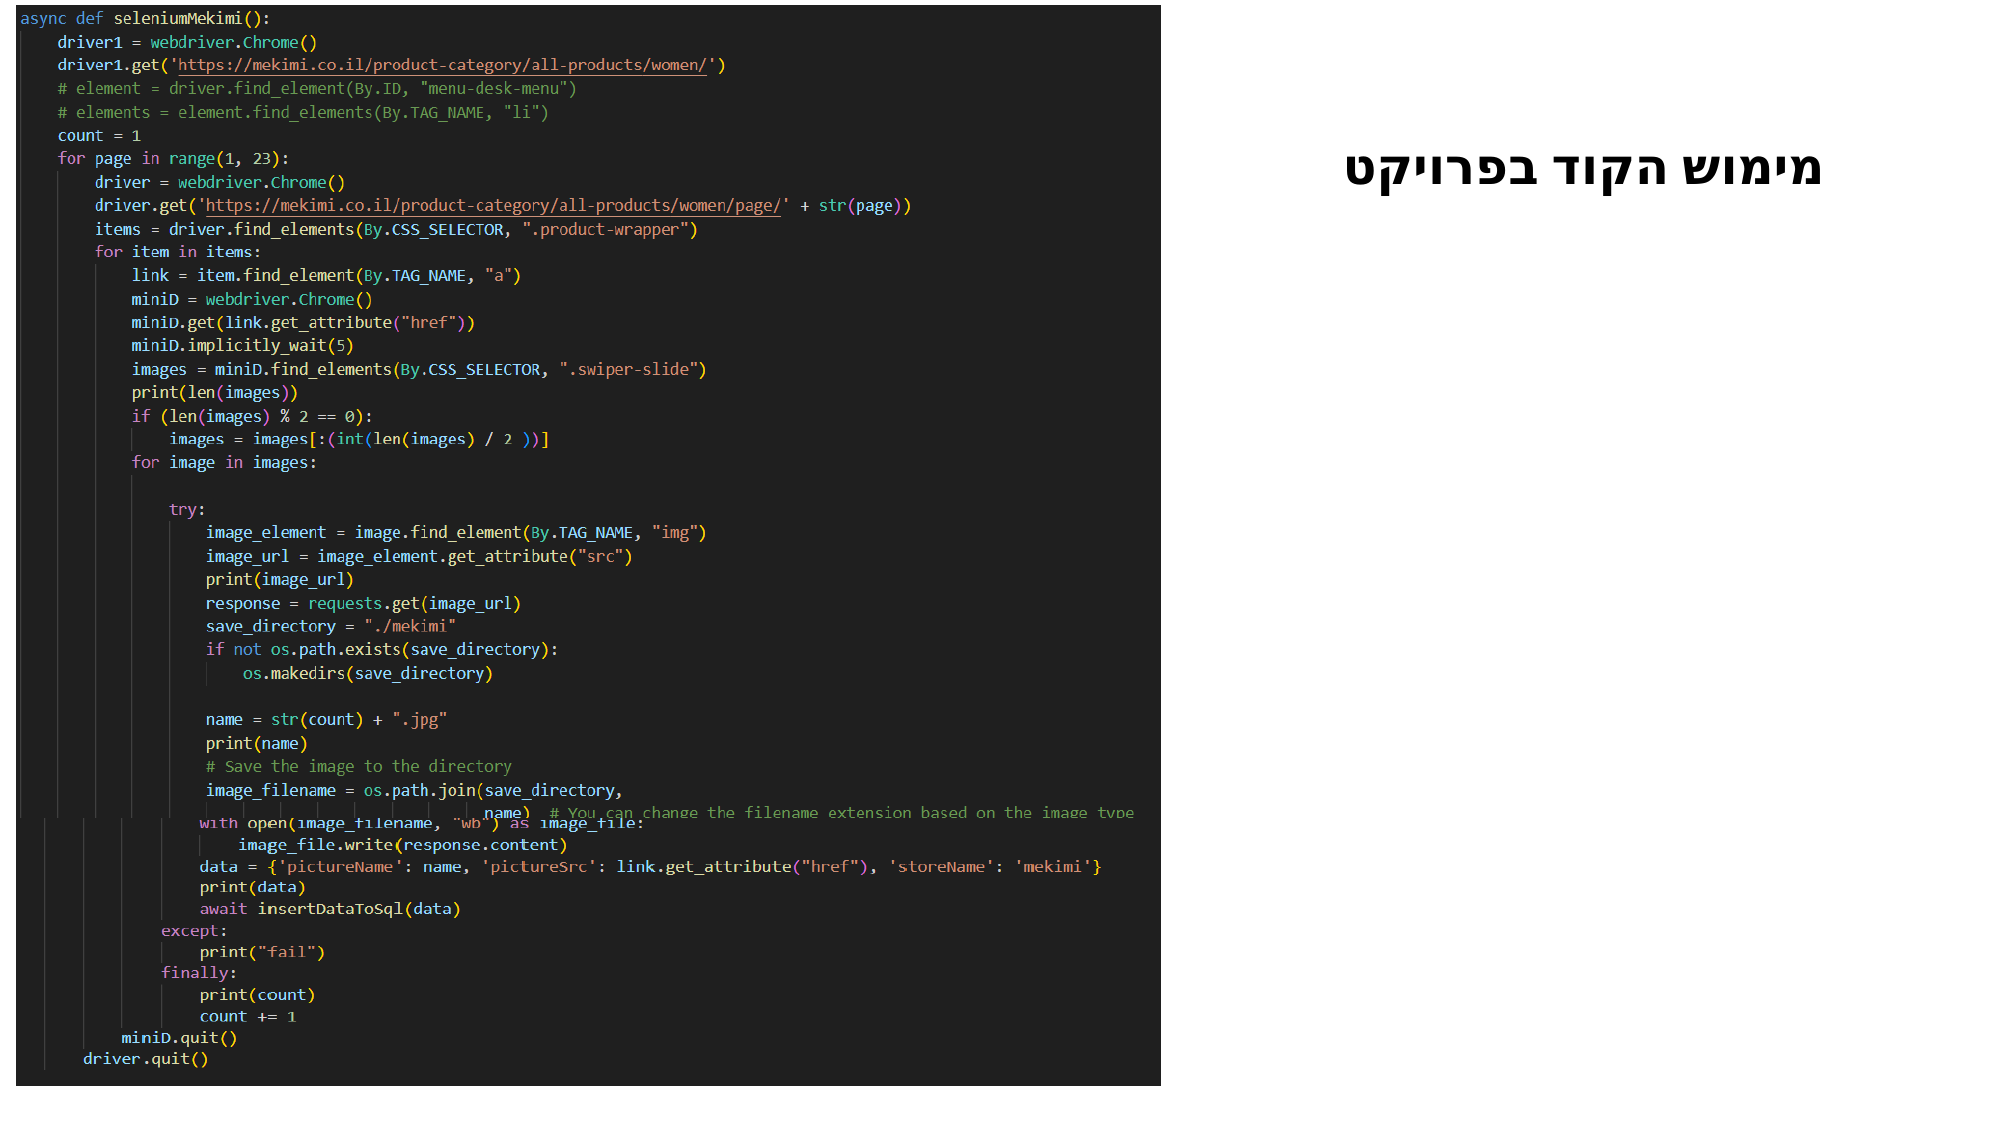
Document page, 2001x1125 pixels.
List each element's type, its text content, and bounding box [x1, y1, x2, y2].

picture [16, 5, 1161, 1086]
text_box מימוש הקוד בפרויקט [1310, 126, 1840, 202]
